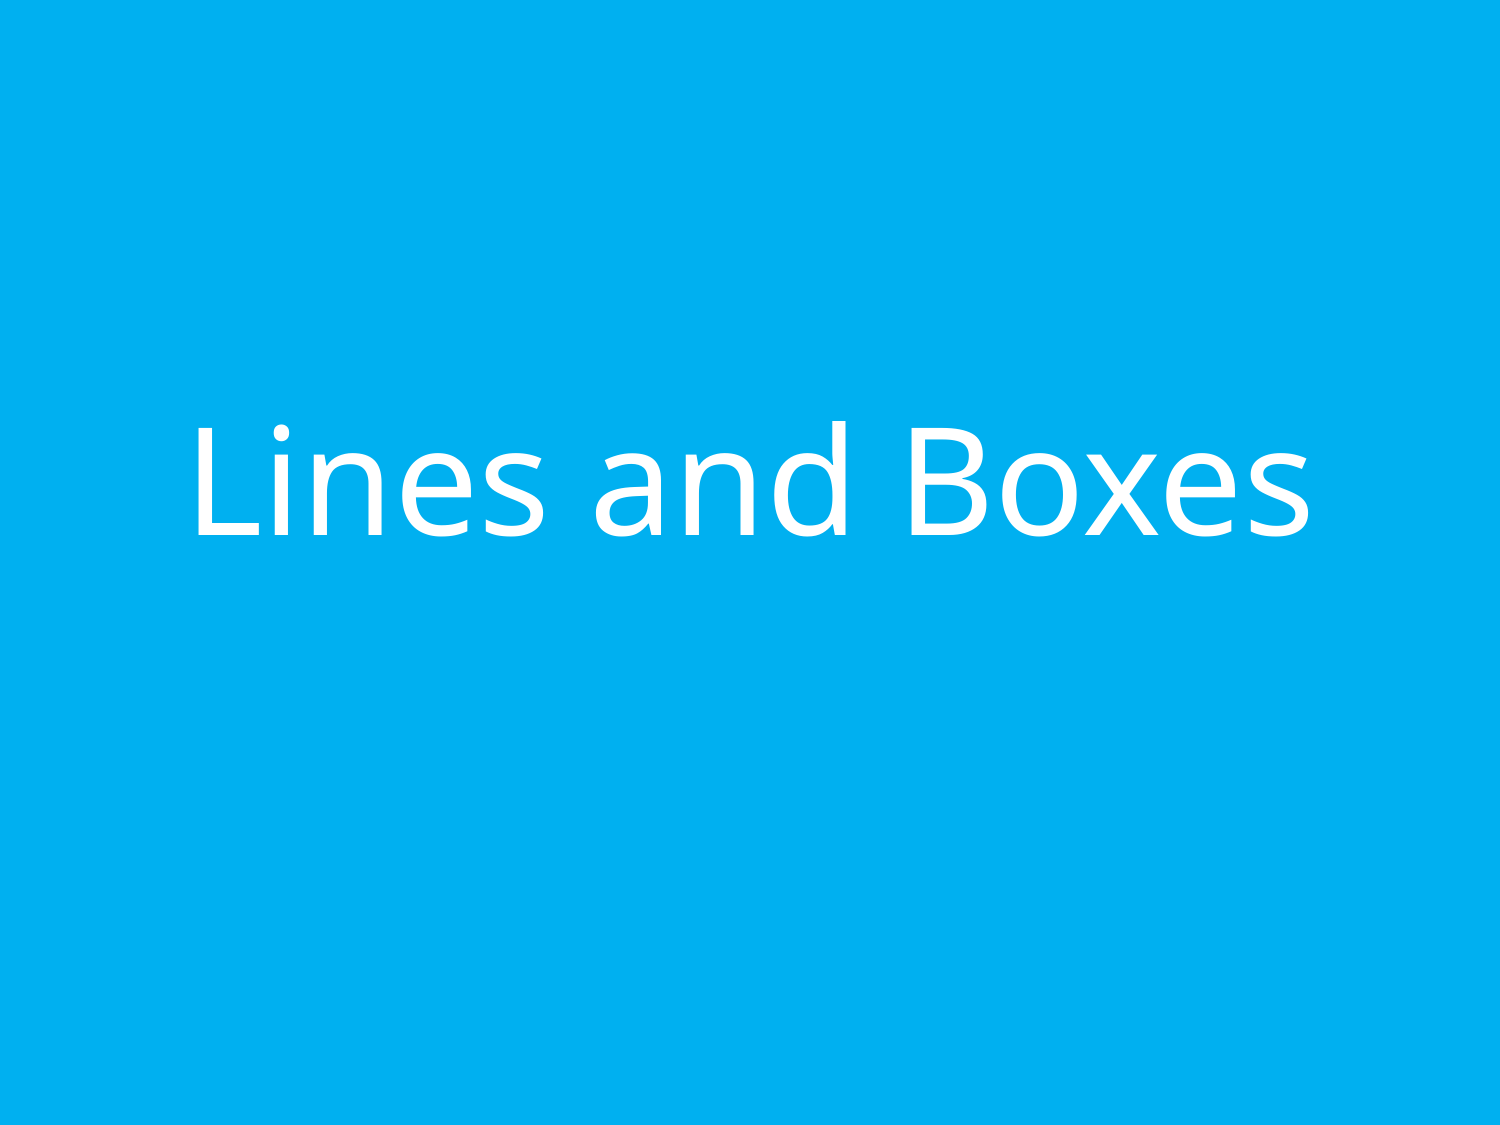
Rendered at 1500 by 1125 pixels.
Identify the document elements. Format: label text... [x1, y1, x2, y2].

title Lines and Boxes [112, 184, 1388, 576]
